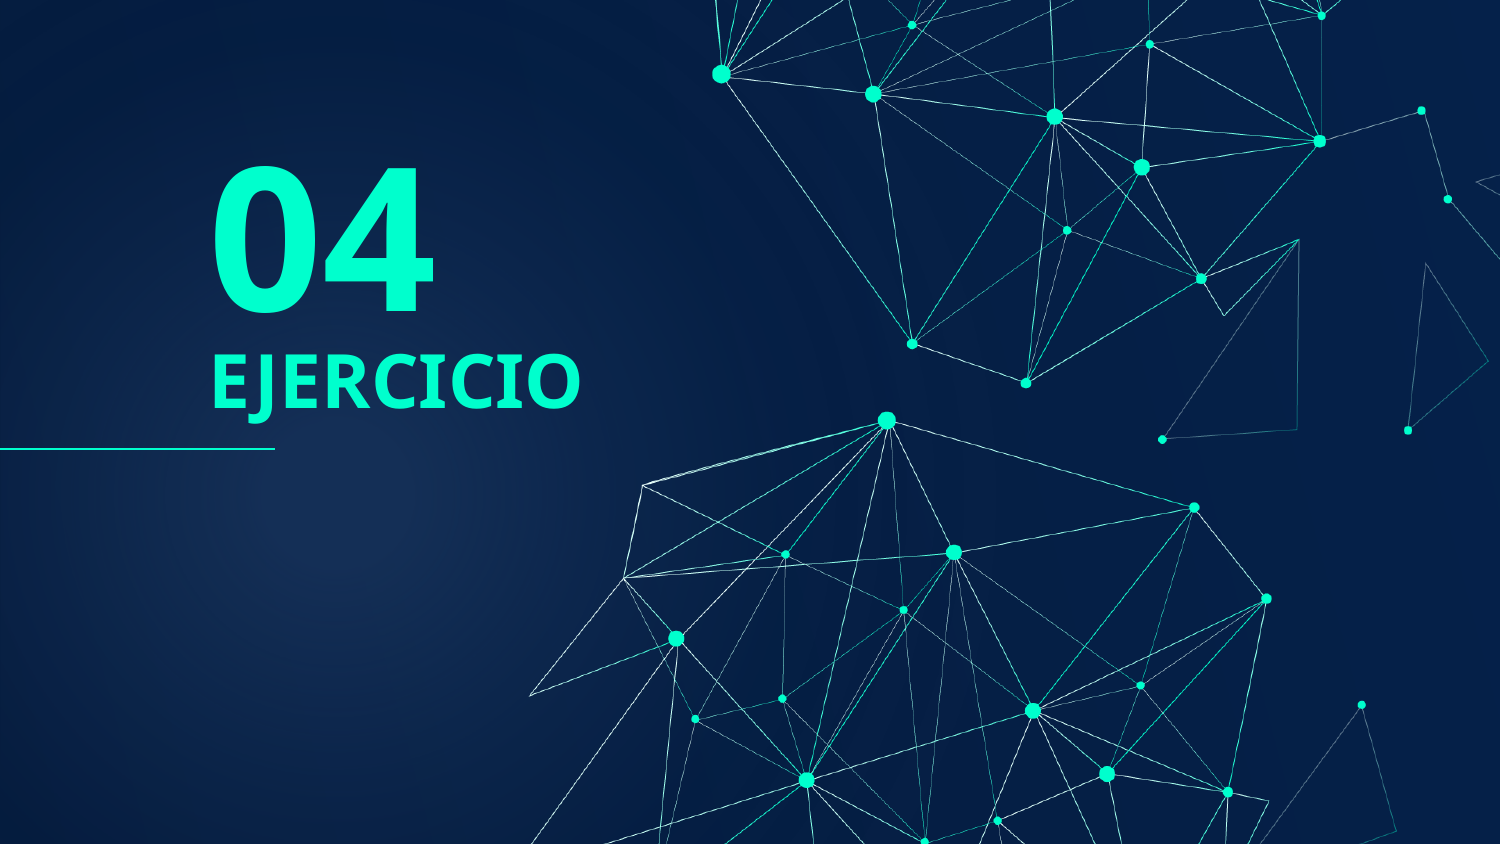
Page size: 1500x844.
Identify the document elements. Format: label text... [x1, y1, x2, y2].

picture [0, 0, 1500, 844]
title 04 [193, 169, 683, 294]
title EJERCICIO [193, 220, 1046, 537]
